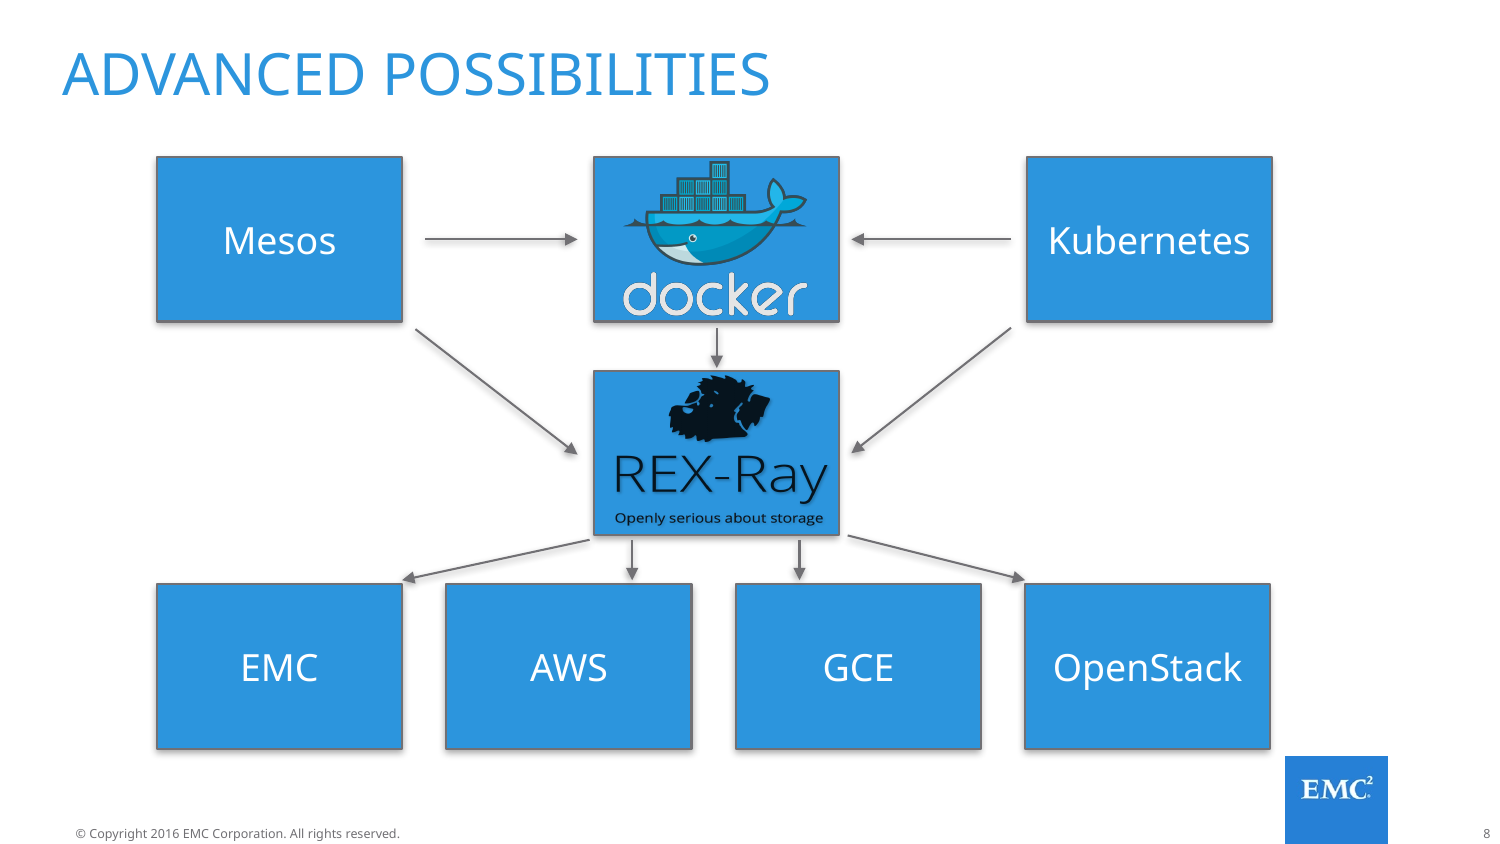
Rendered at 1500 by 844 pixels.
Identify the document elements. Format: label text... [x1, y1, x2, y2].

title Advanced possibilities [62, 37, 1450, 108]
text_box OpenStack [1024, 584, 1271, 750]
text_box Mesos [156, 156, 403, 322]
picture [1285, 756, 1388, 844]
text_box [415, 328, 578, 455]
text_box GCE [735, 584, 982, 750]
text_box AWS [446, 584, 692, 750]
text_box EMC [156, 584, 403, 750]
picture [602, 370, 840, 536]
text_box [401, 539, 590, 581]
picture [589, 127, 840, 352]
text_box [593, 370, 601, 536]
text_box Kubernetes [1026, 156, 1273, 322]
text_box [851, 327, 1012, 454]
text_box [847, 535, 1026, 581]
